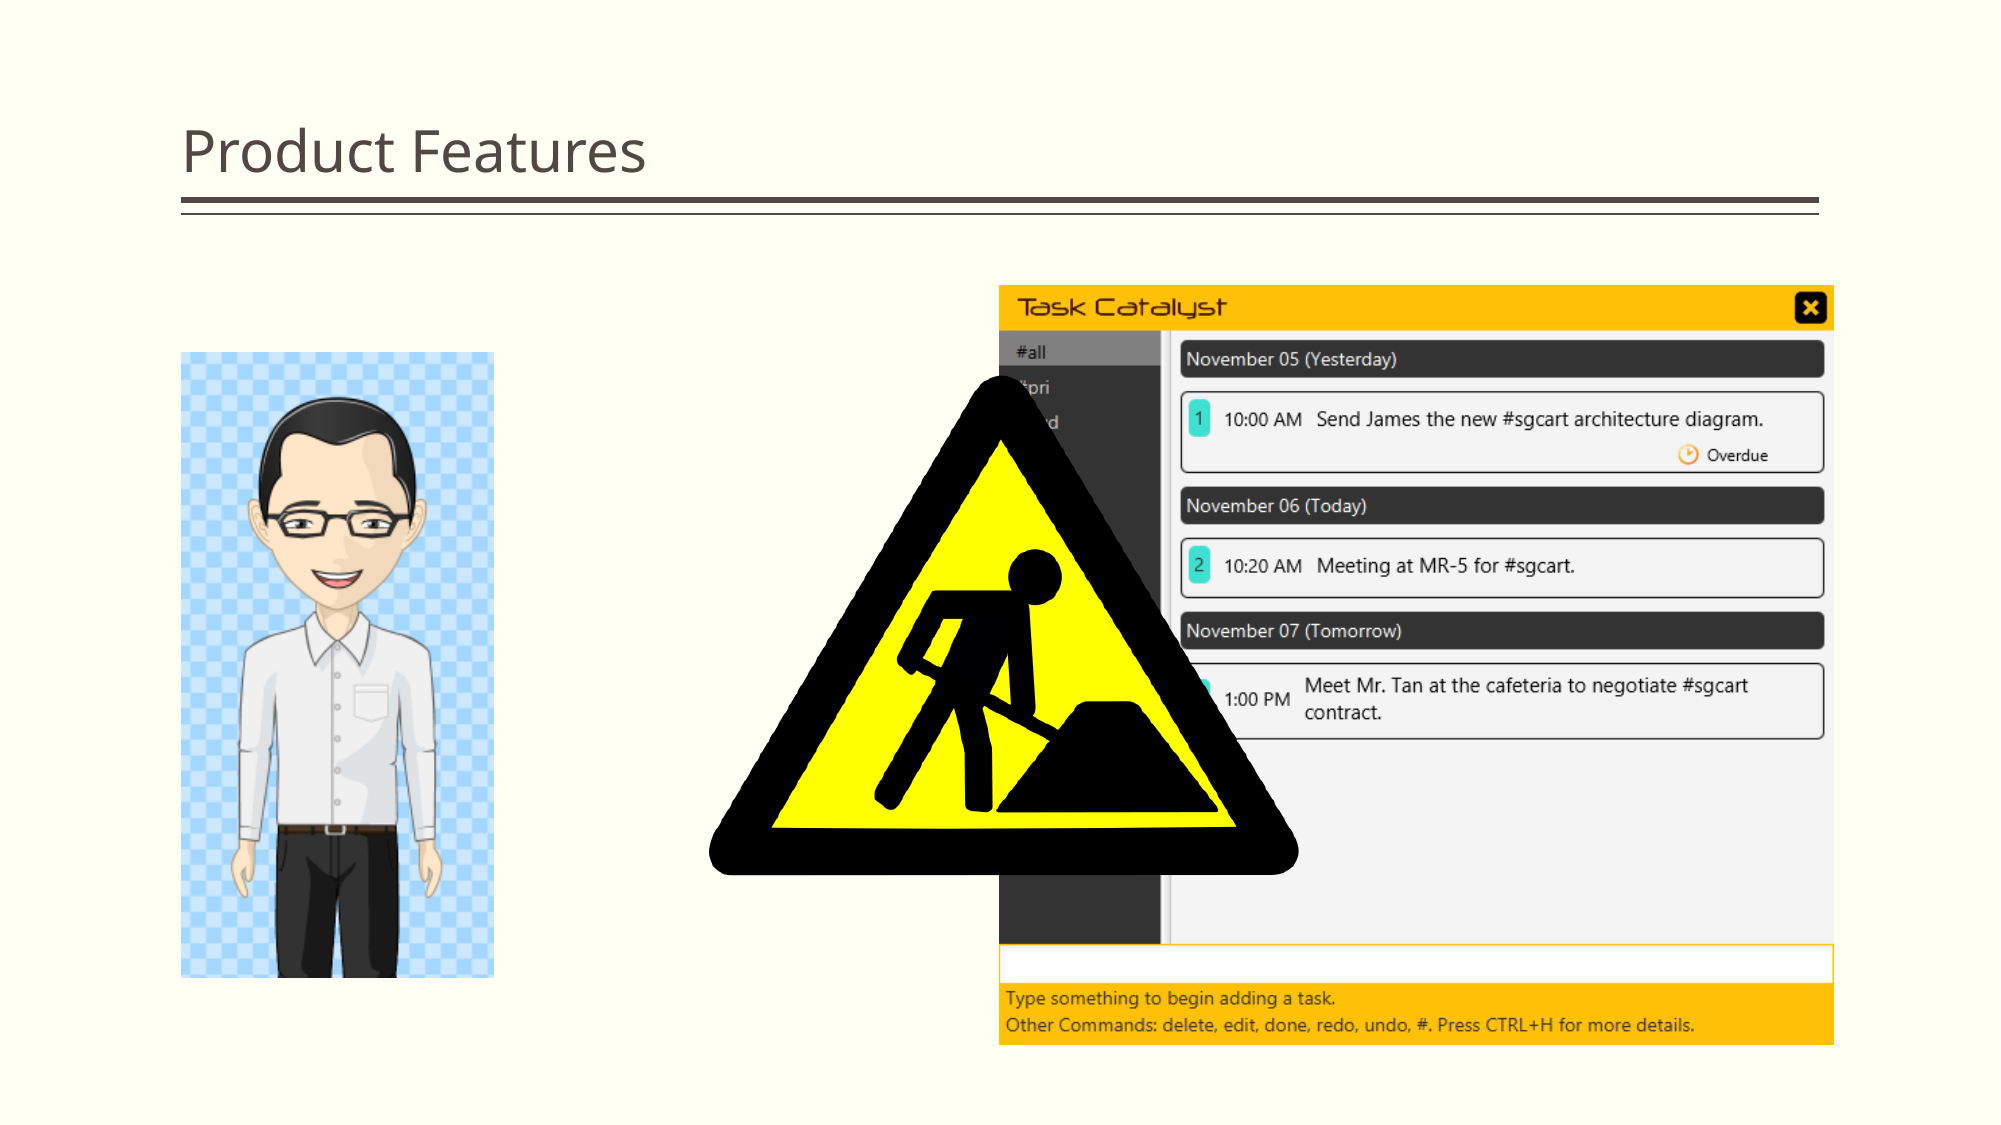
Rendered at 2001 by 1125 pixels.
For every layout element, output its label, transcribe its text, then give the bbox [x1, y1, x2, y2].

picture [181, 352, 494, 978]
picture [693, 285, 1834, 1045]
title Product Features [181, 12, 1819, 193]
